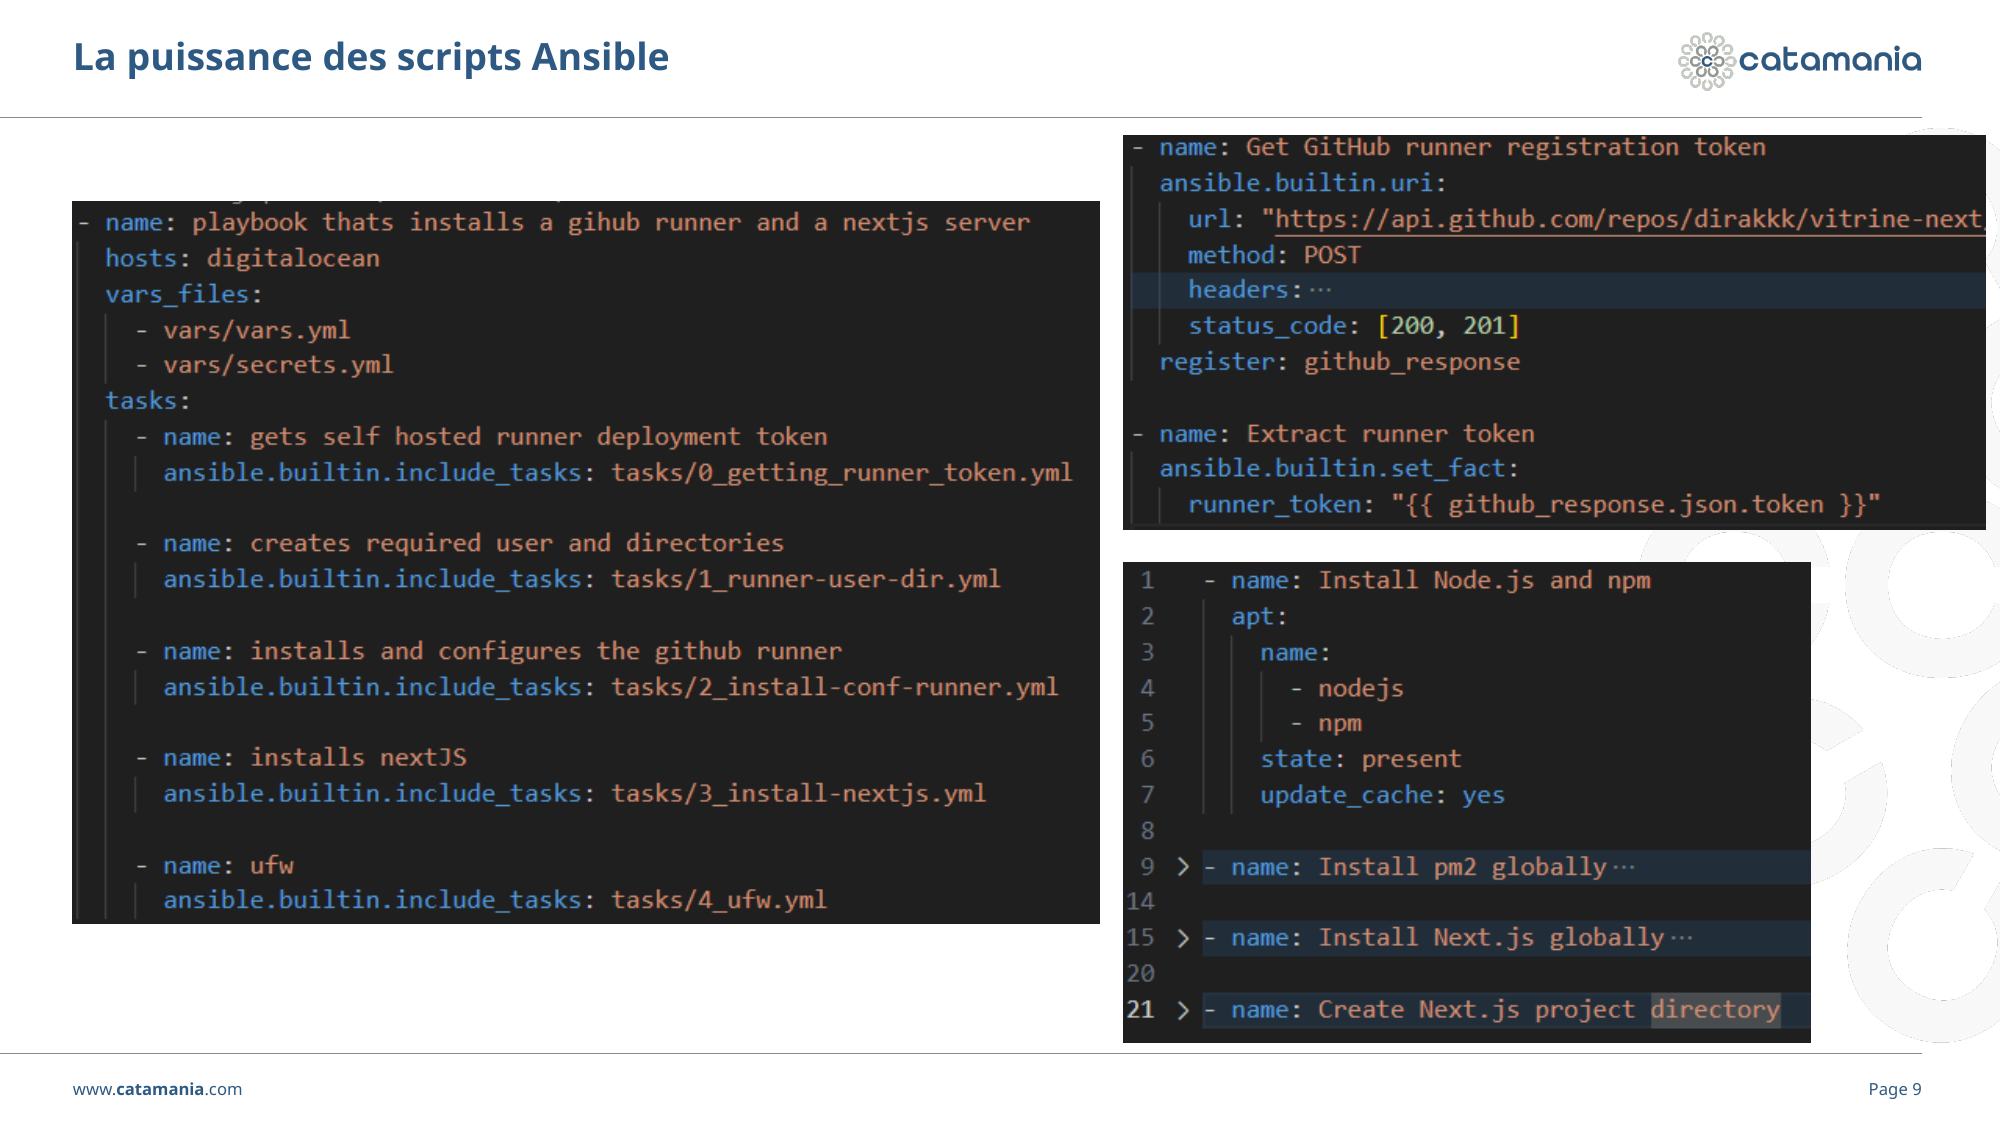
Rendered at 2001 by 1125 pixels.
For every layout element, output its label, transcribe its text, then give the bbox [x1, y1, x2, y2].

title La puissance des scripts Ansible [72, 0, 1639, 118]
picture [1122, 32, 2000, 1097]
picture [72, 200, 1101, 924]
